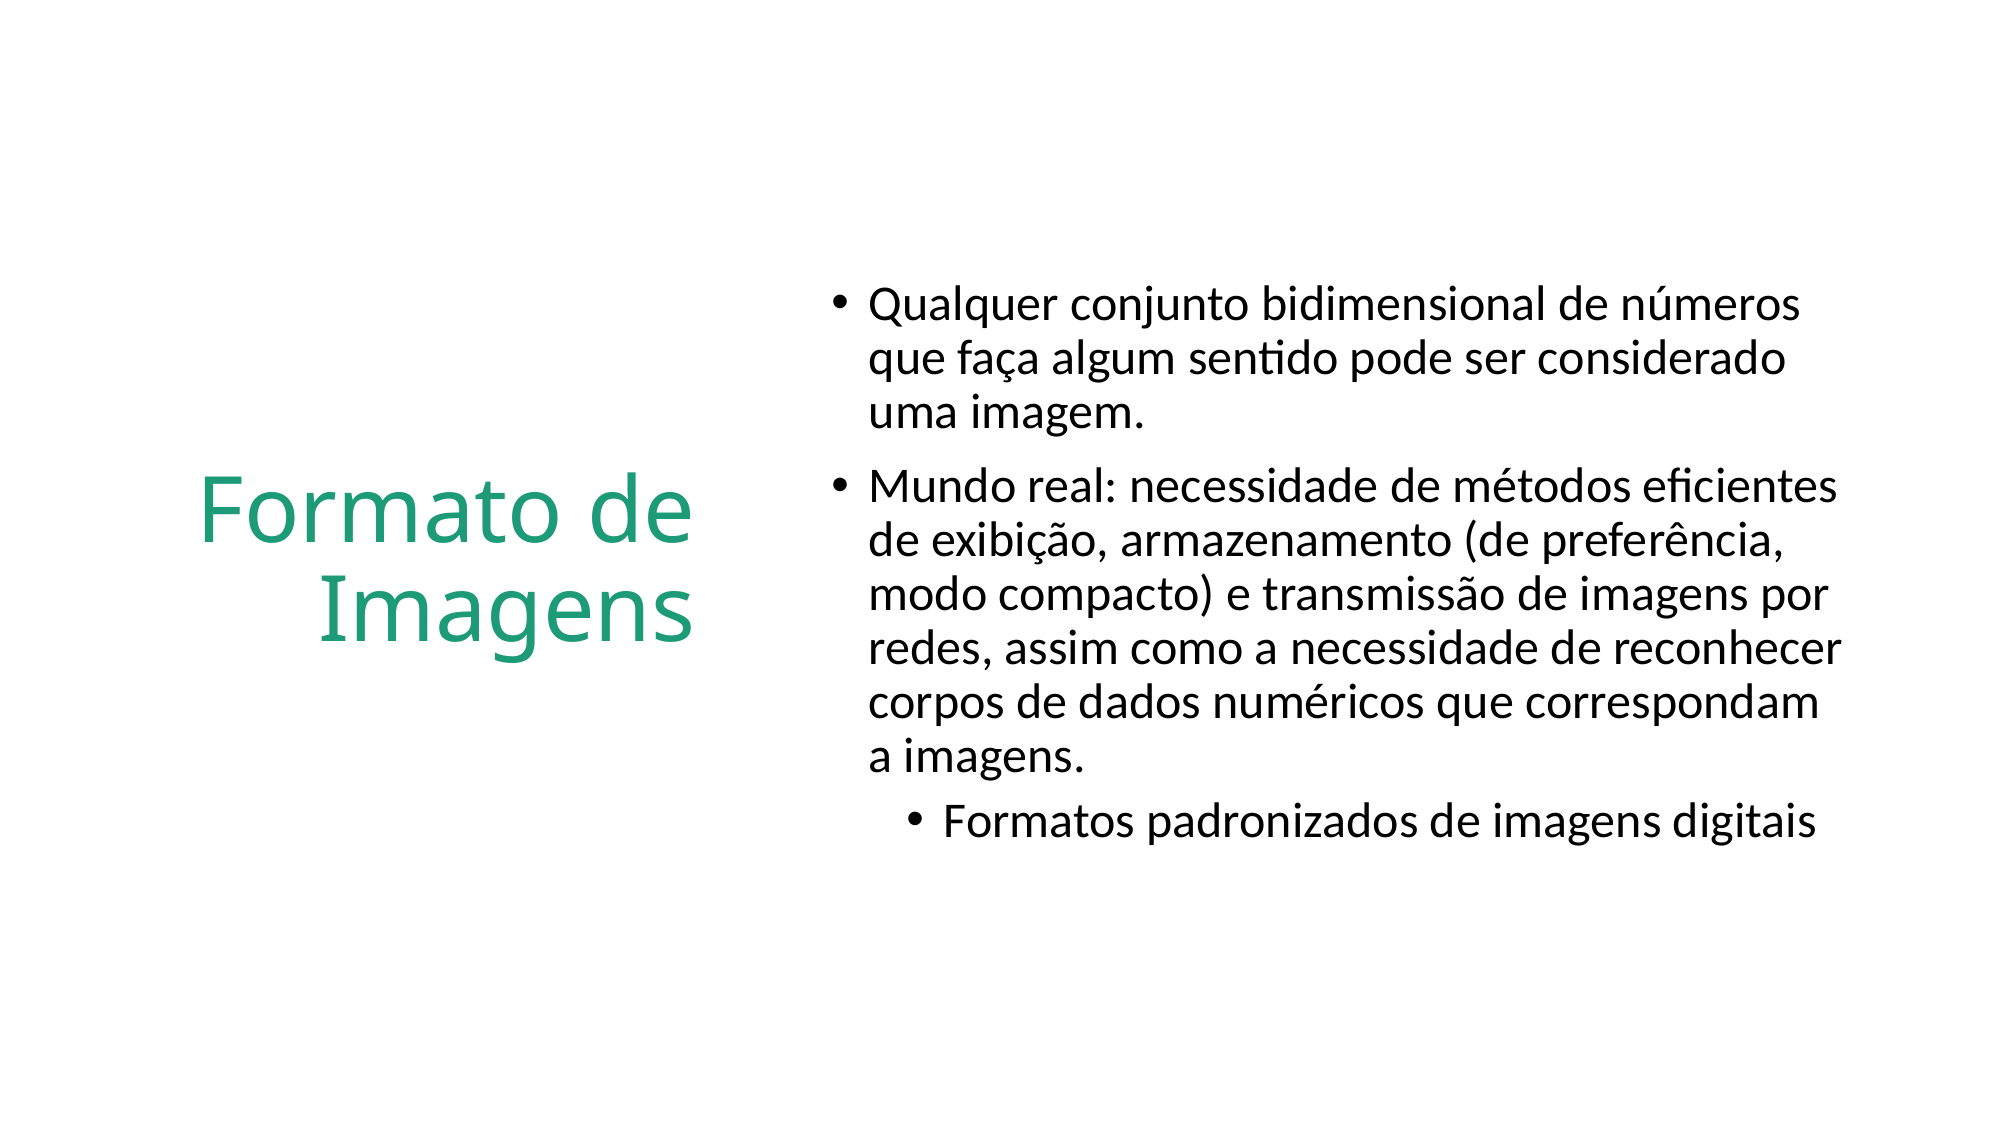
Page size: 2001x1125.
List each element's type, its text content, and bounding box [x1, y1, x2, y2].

list Qualquer conjunto bidimensional de números que faça algum sentido pode ser considerado uma imagem. Mundo real: necessidade de métodos eficientes de exibição, armazenamento (de preferência, modo compacto) e transmissão de imagens por redes, assim como a necessidade de reconhecer corpos de dados numéricos que correspondam a imagens. Formatos padronizados de imagens digitais [816, 158, 1863, 967]
title Formato de Imagens [137, 158, 711, 967]
